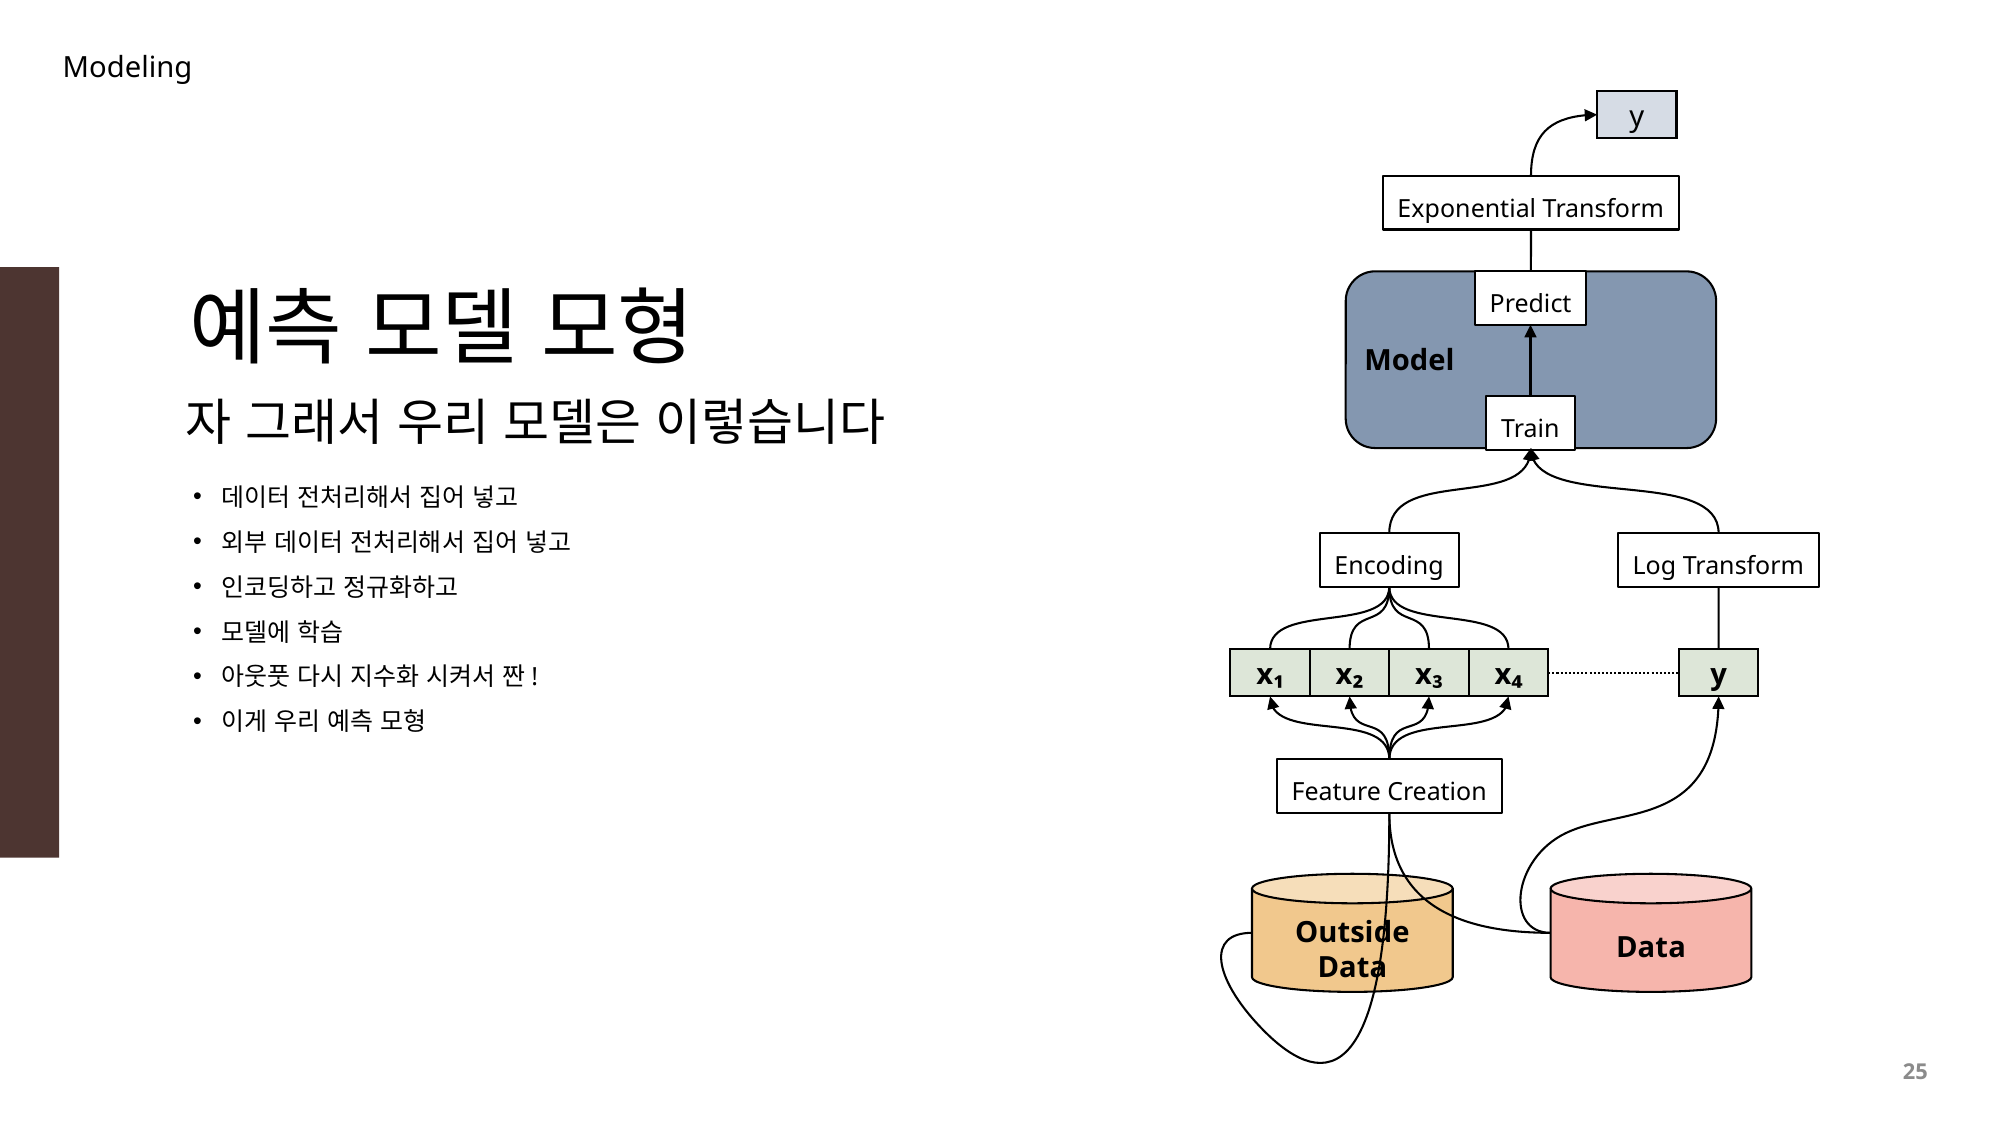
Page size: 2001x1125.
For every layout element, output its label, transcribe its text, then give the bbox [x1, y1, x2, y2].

text_box 자 그래서 우리 모델은 이렇습니다 [170, 383, 901, 458]
text_box 데이터 전처리해서 집어 넣고 외부 데이터 전처리해서 집어 넣고 인코딩하고 정규화하고 모델에 학습 아웃풋 다시 지수화 시켜서 짠! 이게 우리 예측 모형 [178, 459, 587, 744]
slide_number 25 [1492, 1042, 1943, 1103]
text_box [0, 266, 60, 859]
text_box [1230, 91, 1817, 992]
text_box 예측 모델 모형 [174, 267, 710, 382]
text_box Modeling [47, 40, 208, 91]
